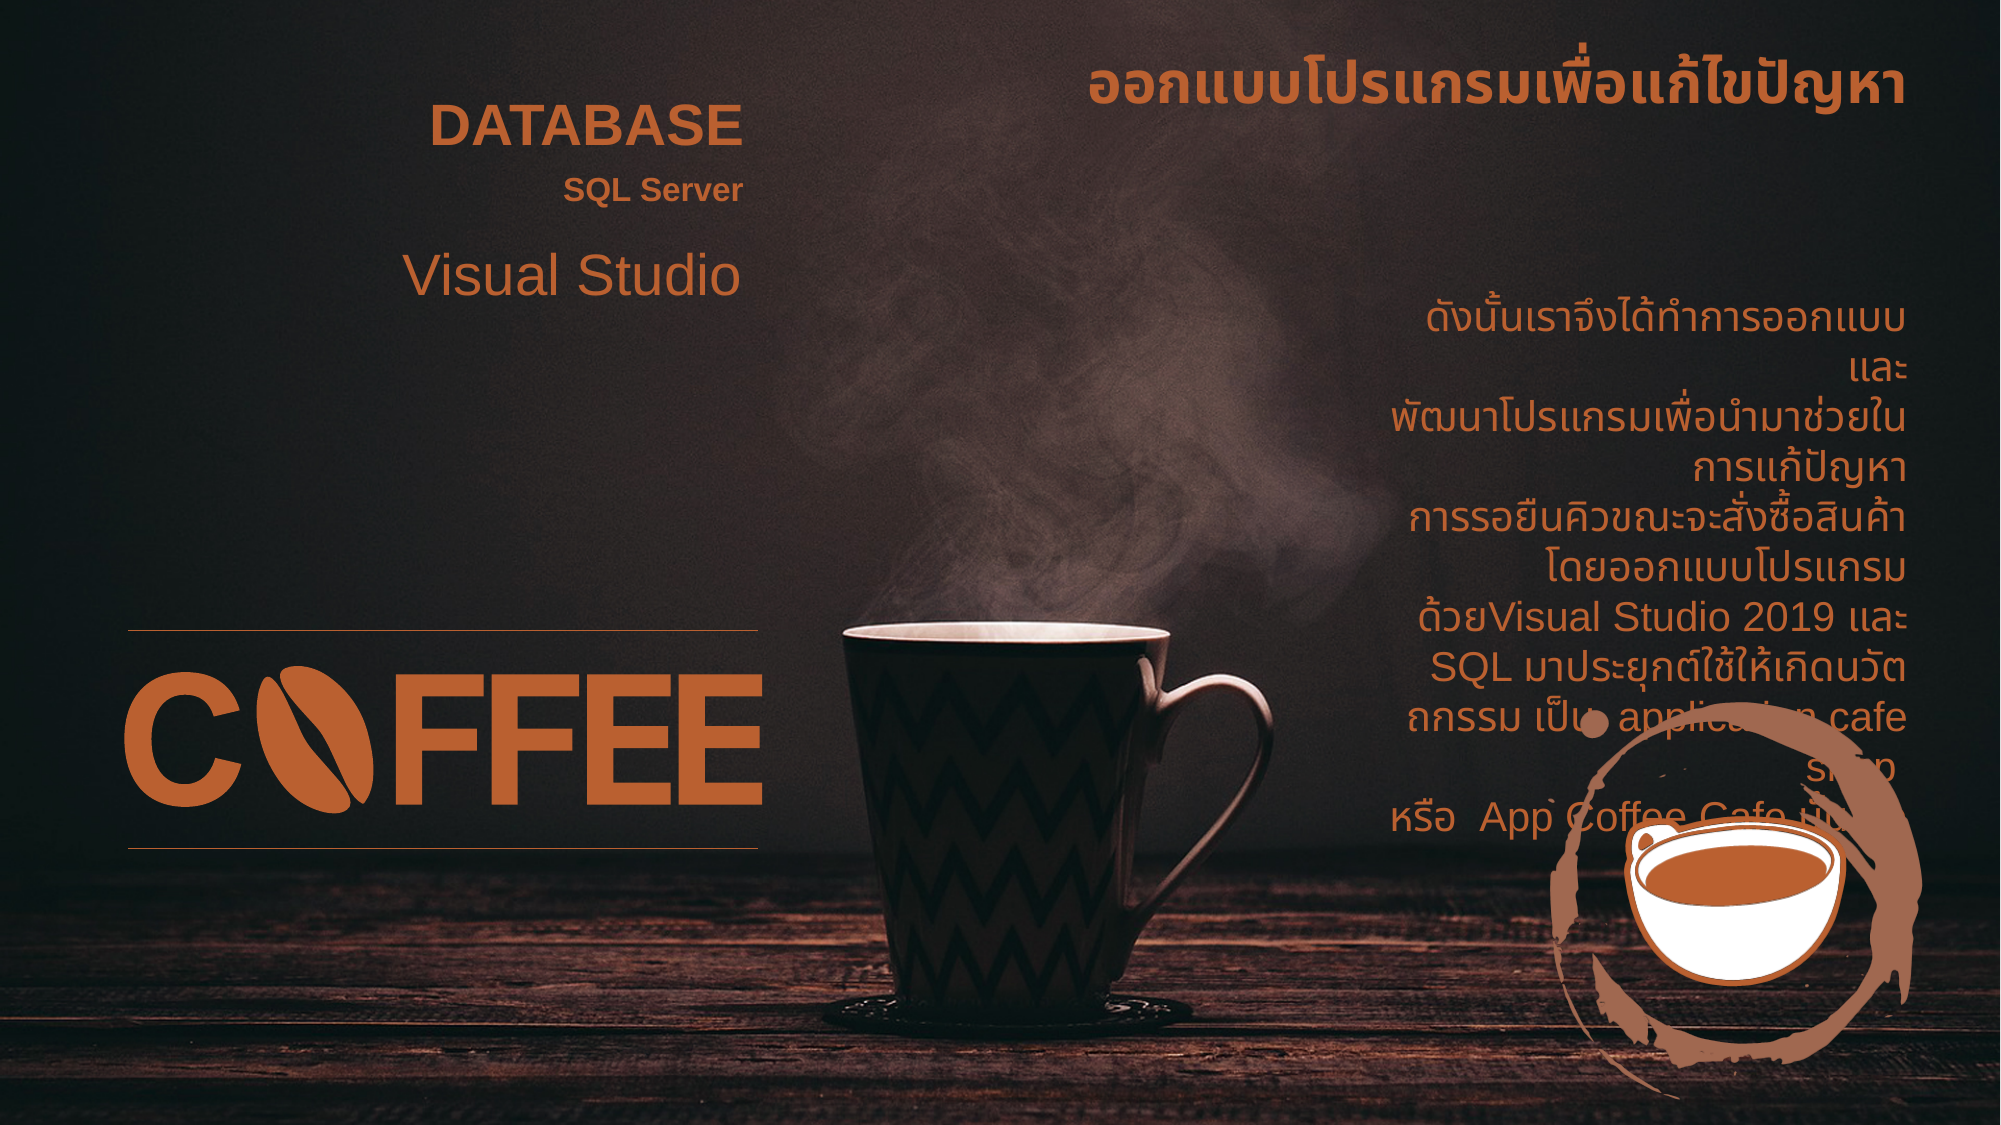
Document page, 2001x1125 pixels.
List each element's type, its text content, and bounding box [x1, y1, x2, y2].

text_box ดังนั้นเราจึงได้ทำการออกแบบและ พัฒนาโปรแกรมเพื่อนำมาช่วยในการแก้ปัญหา การรอยืนคิวขณะจะสั่งซื้อสินค้า โดยออกแบบโปรแกรมด้วยVisual Studio 2019 และ SQL มาประยุกต์ใช้ให้เกิดนวัตถกรรม เป็น application cafe shop หรือ App Coffee Cafe นั้นเอง [1373, 282, 1923, 898]
text_box SQL Server [548, 160, 1203, 215]
picture [0, 0, 2001, 1125]
text_box ออกแบบโปรแกรมเพื่อแก้ไขปัญหา [999, 37, 1923, 123]
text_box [124, 630, 763, 849]
text_box Visual Studio [396, 236, 758, 308]
text_box DATABASE [414, 80, 1070, 165]
